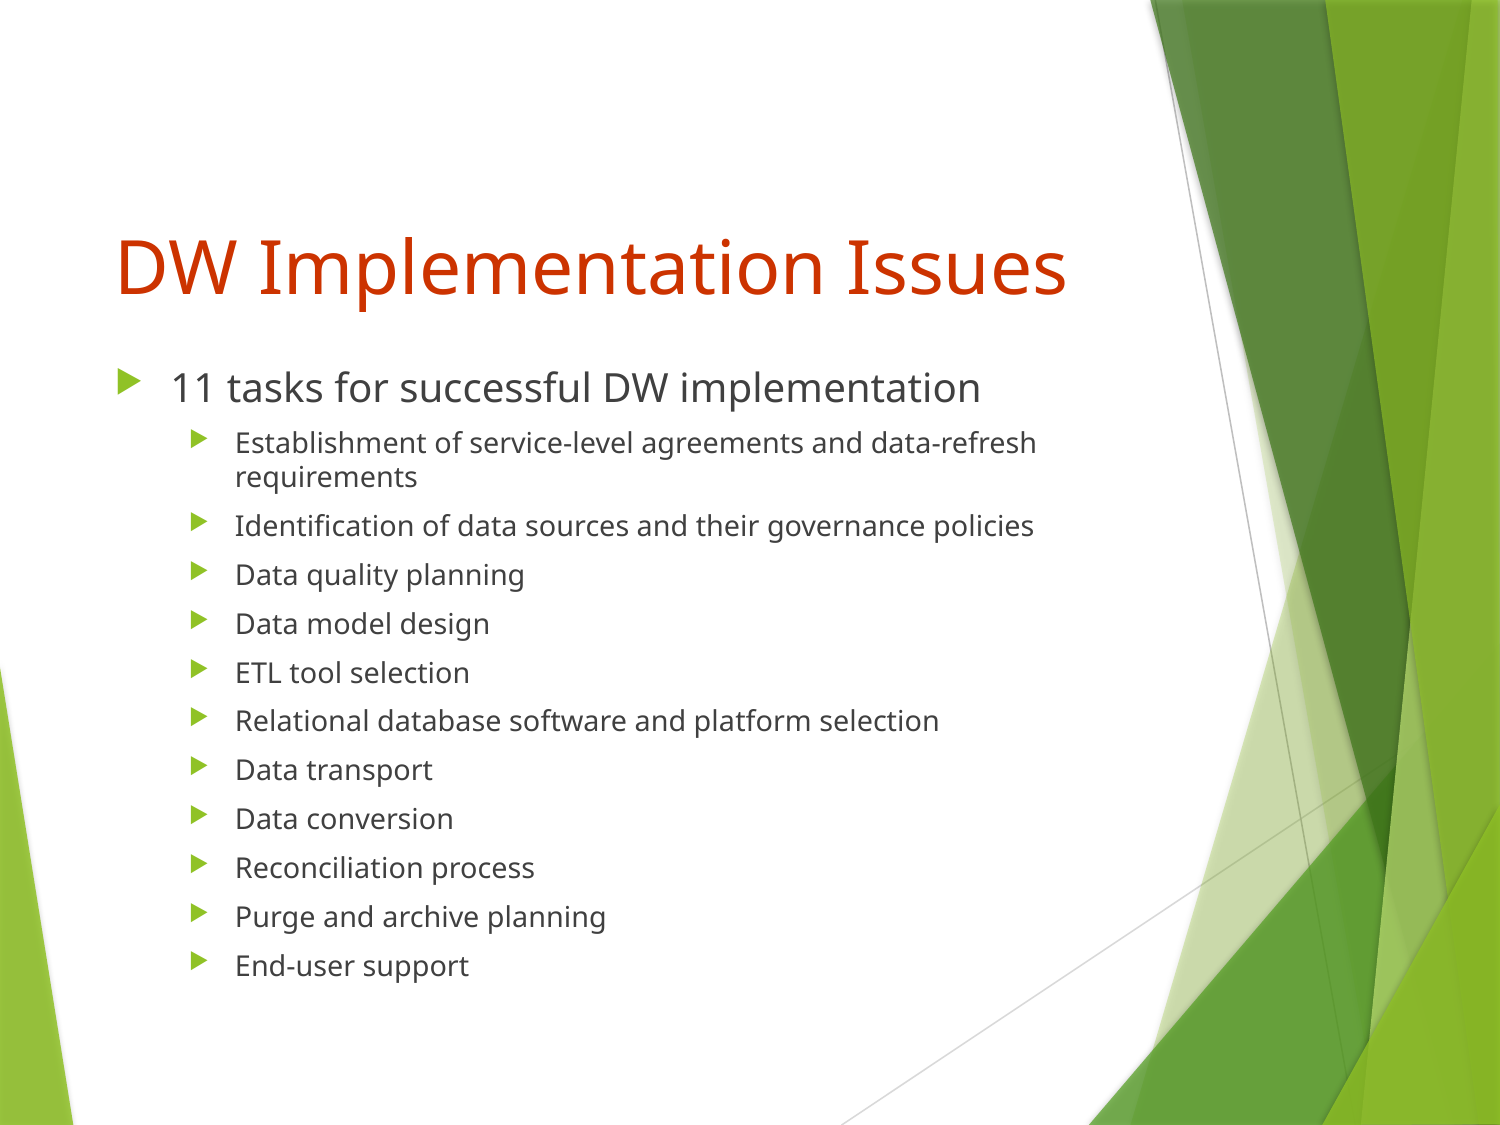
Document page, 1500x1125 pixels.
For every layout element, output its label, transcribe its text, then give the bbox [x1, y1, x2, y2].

title DW Implementation Issues [99, 99, 1142, 317]
list 11 tasks for successful DW implementation Establishment of service-level agreements and data-refresh requirements Identification of data sources and their governance policies Data quality planning Data model design ETL tool selection Relational database software and platform selection Data transport Data conversion Reconciliation process Purge and archive planning End-user support [99, 354, 1142, 992]
